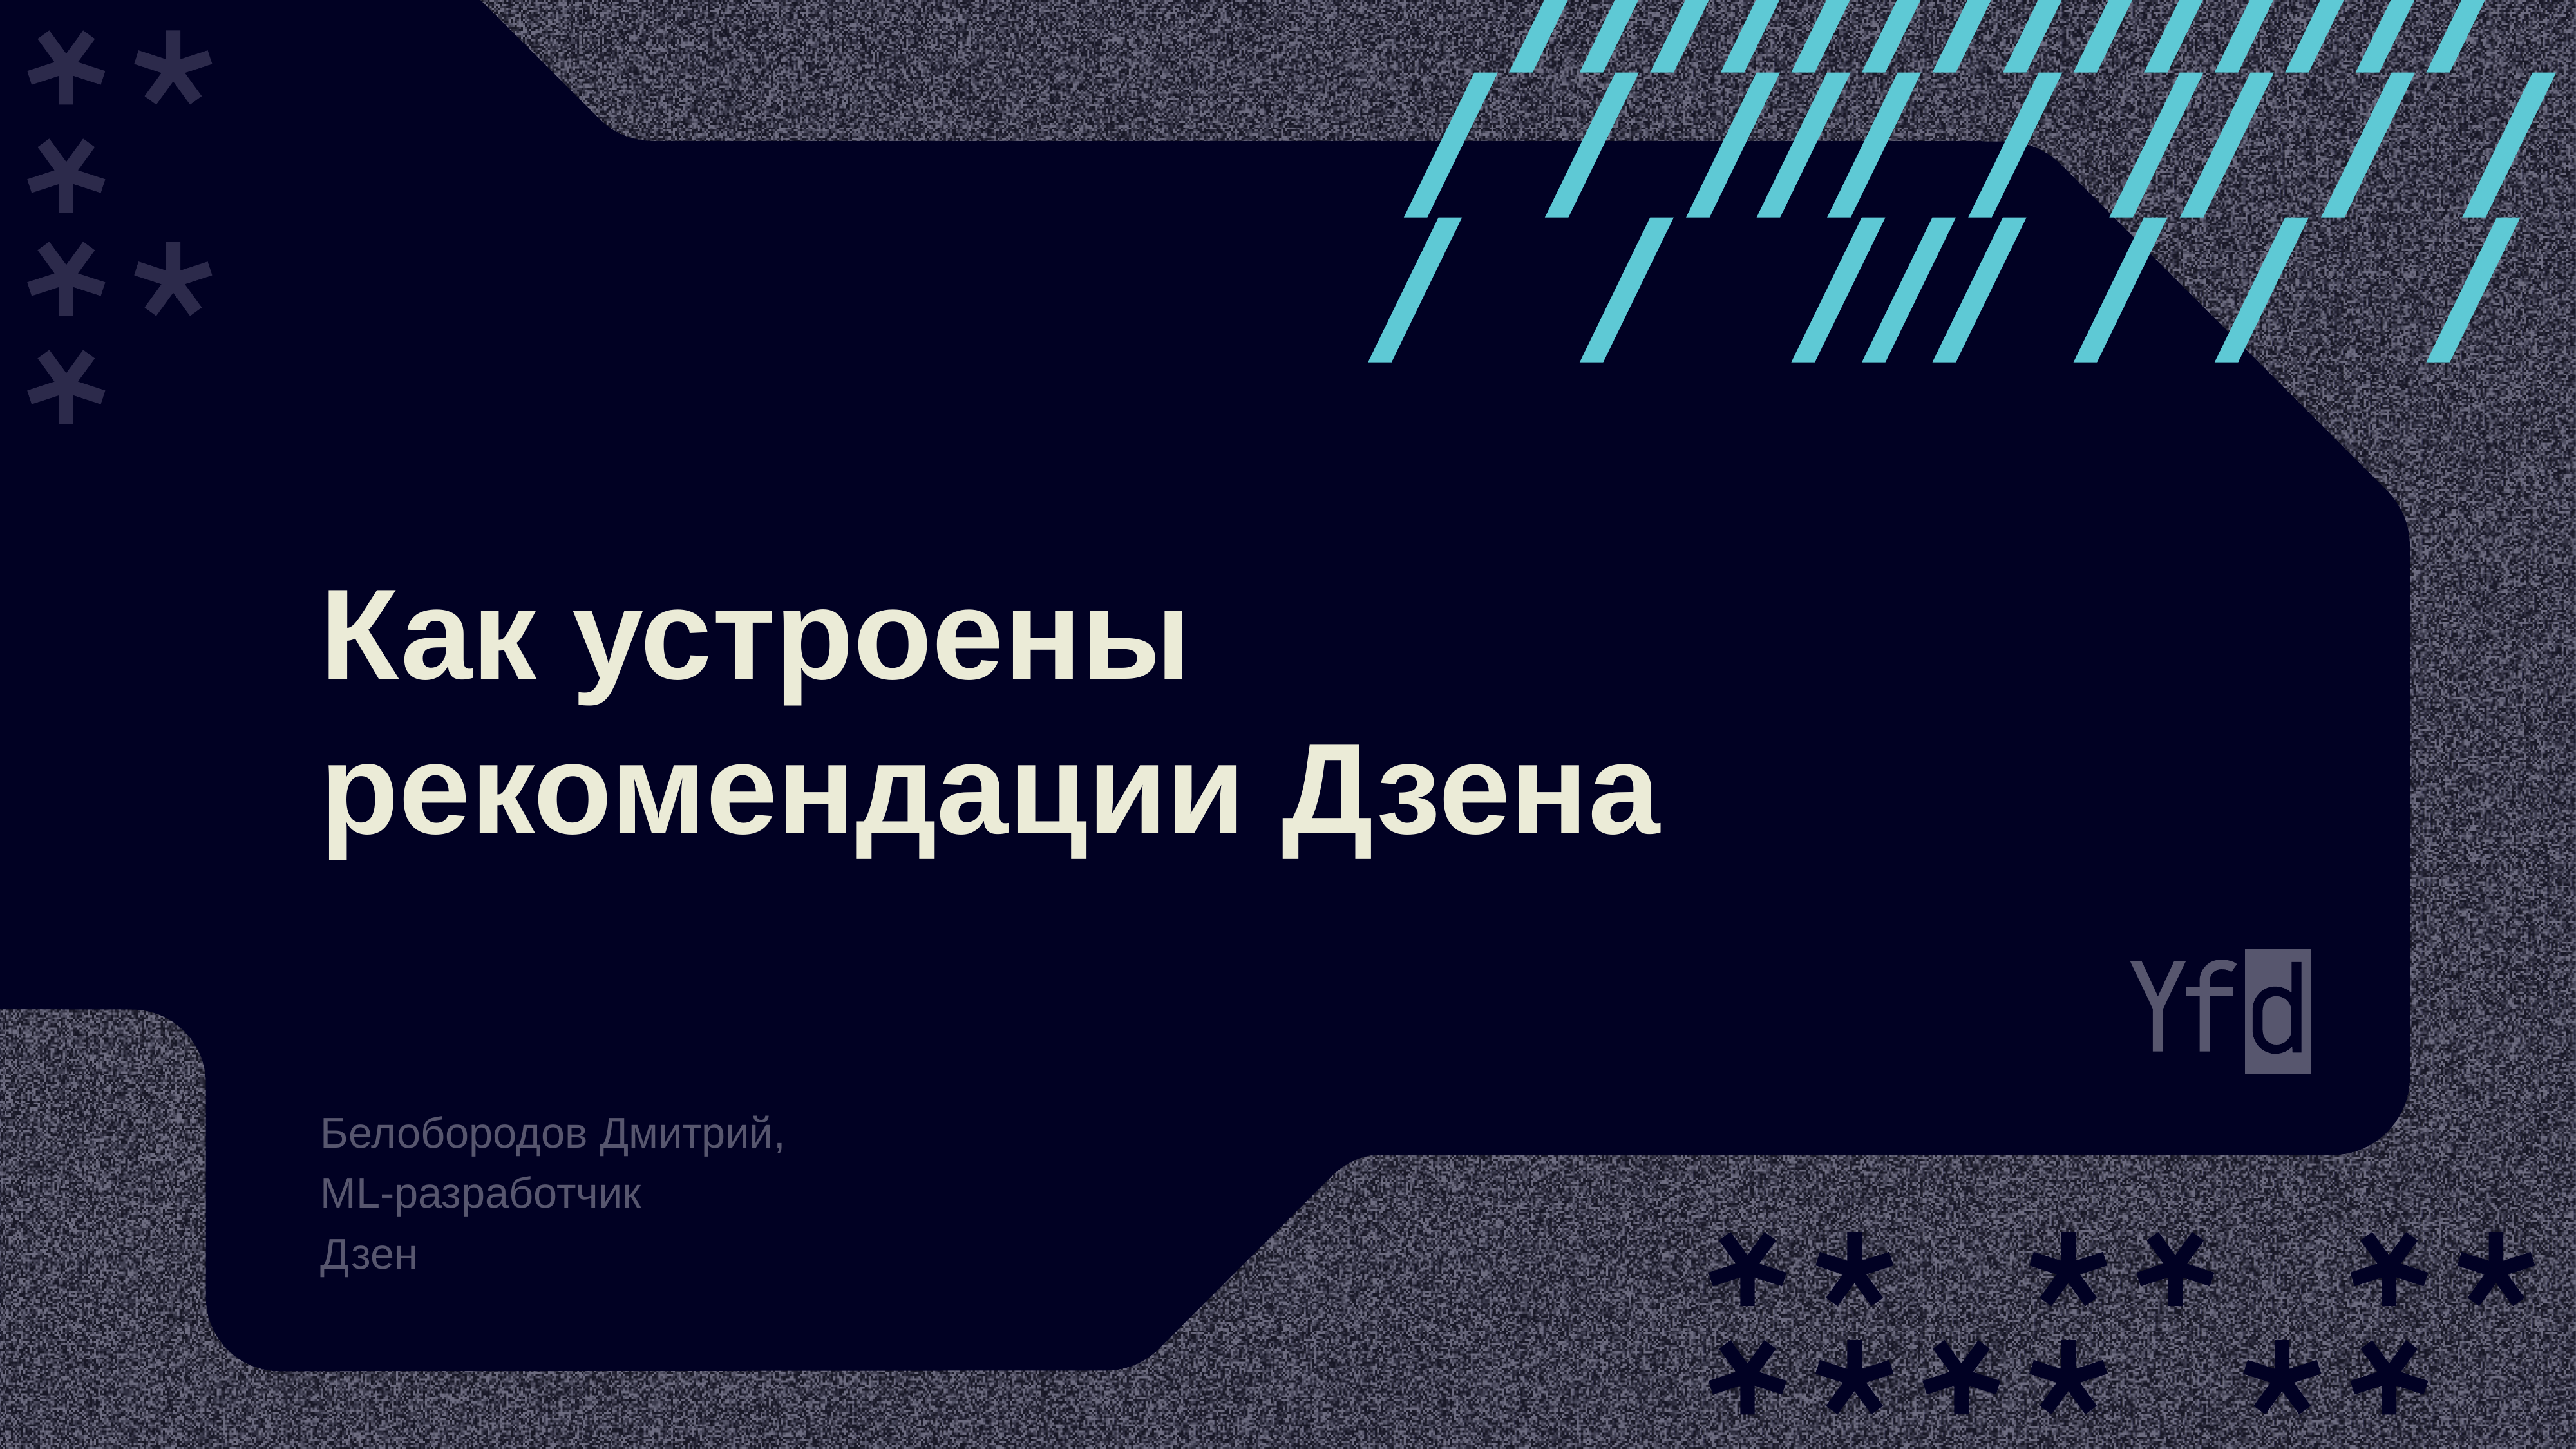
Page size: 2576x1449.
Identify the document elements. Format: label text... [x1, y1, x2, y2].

picture [0, 0, 2576, 1449]
title Как устроены рекомендации Дзена [320, 404, 2023, 985]
text_box Дзен [320, 1238, 1133, 1329]
subtitle Белобородов Дмитрий, ML-разработчик [320, 1072, 1133, 1238]
